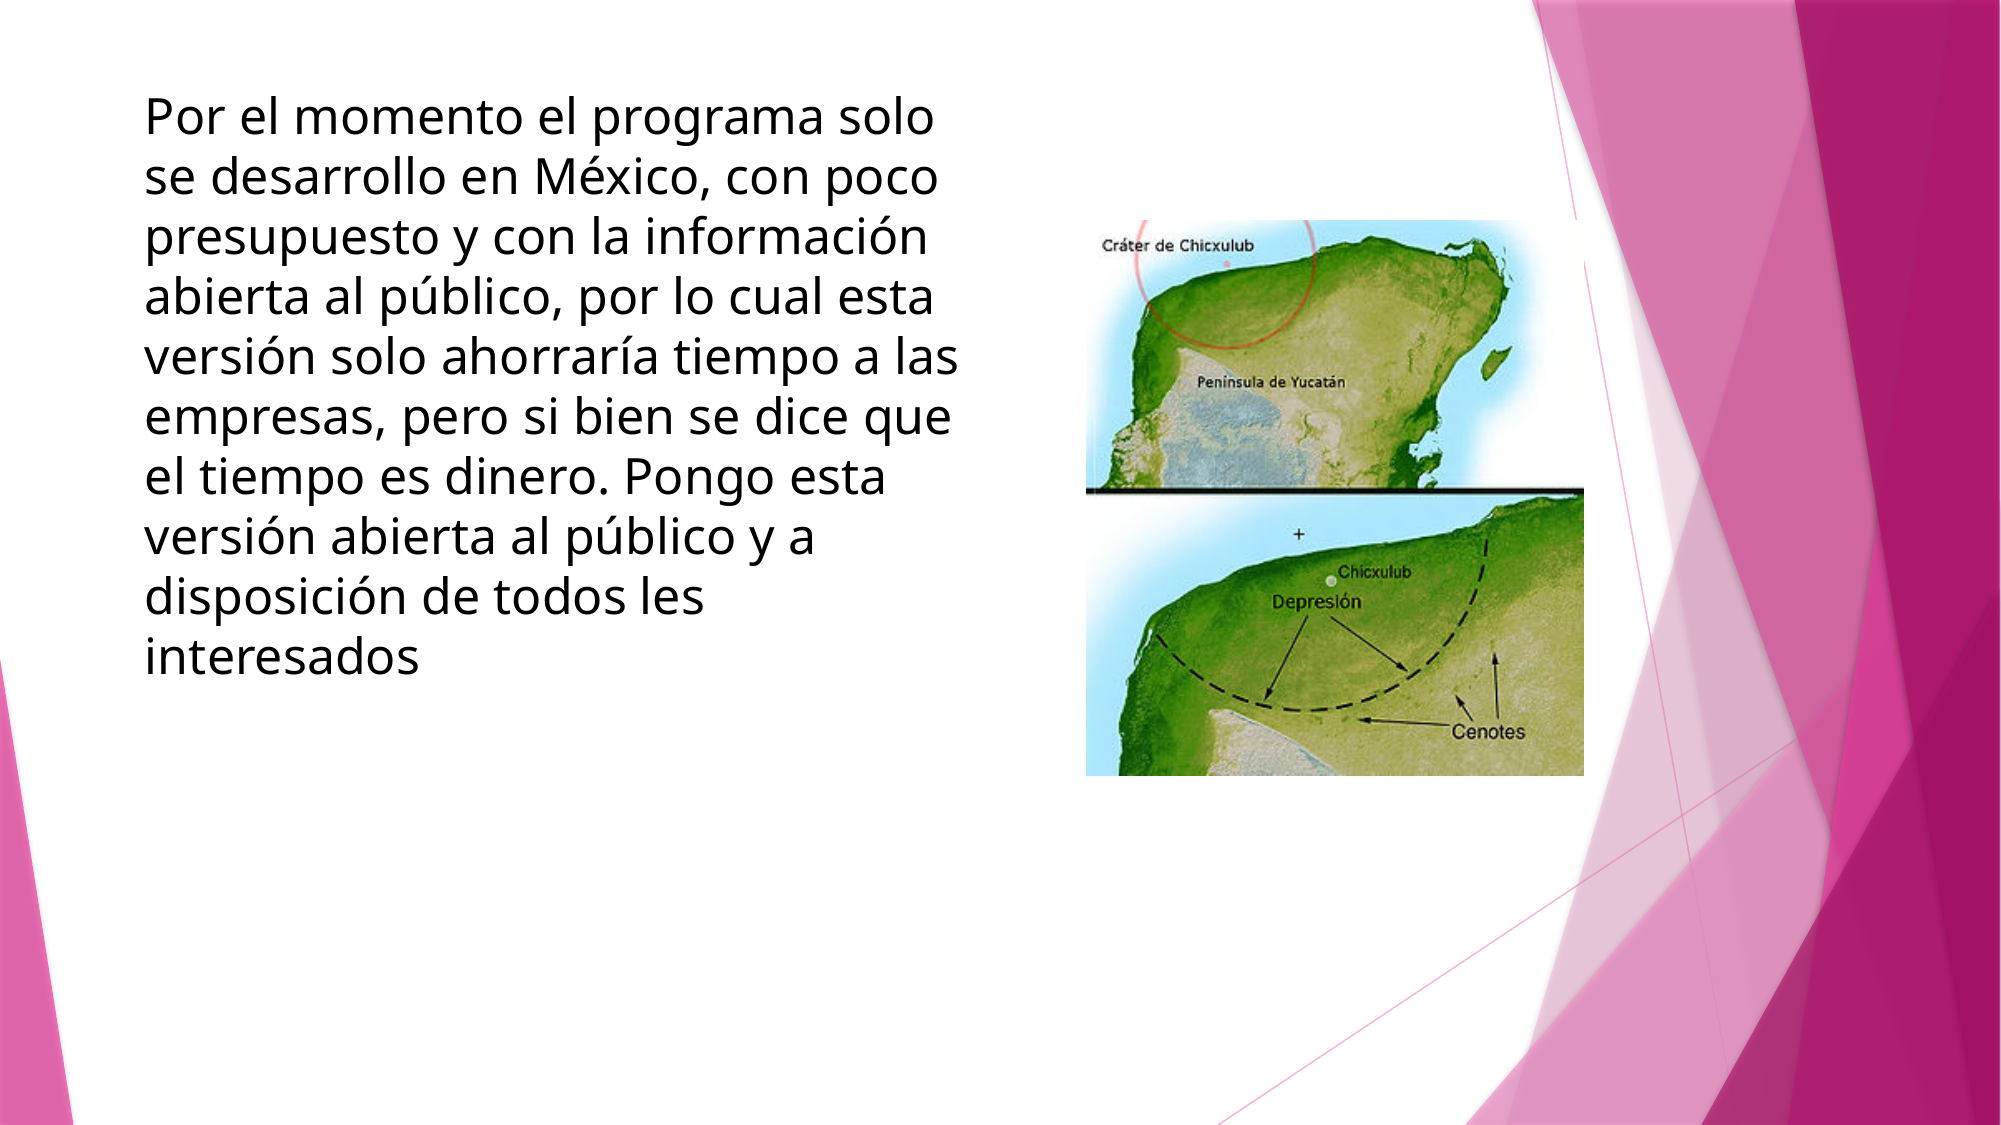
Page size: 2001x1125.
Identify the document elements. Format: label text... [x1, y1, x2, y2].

text_box Por el momento el programa solo se desarrollo en México, con poco presupuesto y con la información abierta al público, por lo cual esta versión solo ahorraría tiempo a las empresas, pero si bien se dice que el tiempo es dinero. Pongo esta versión abierta al público y a disposición de todos les interesados [130, 77, 1000, 692]
picture [1085, 220, 1584, 777]
